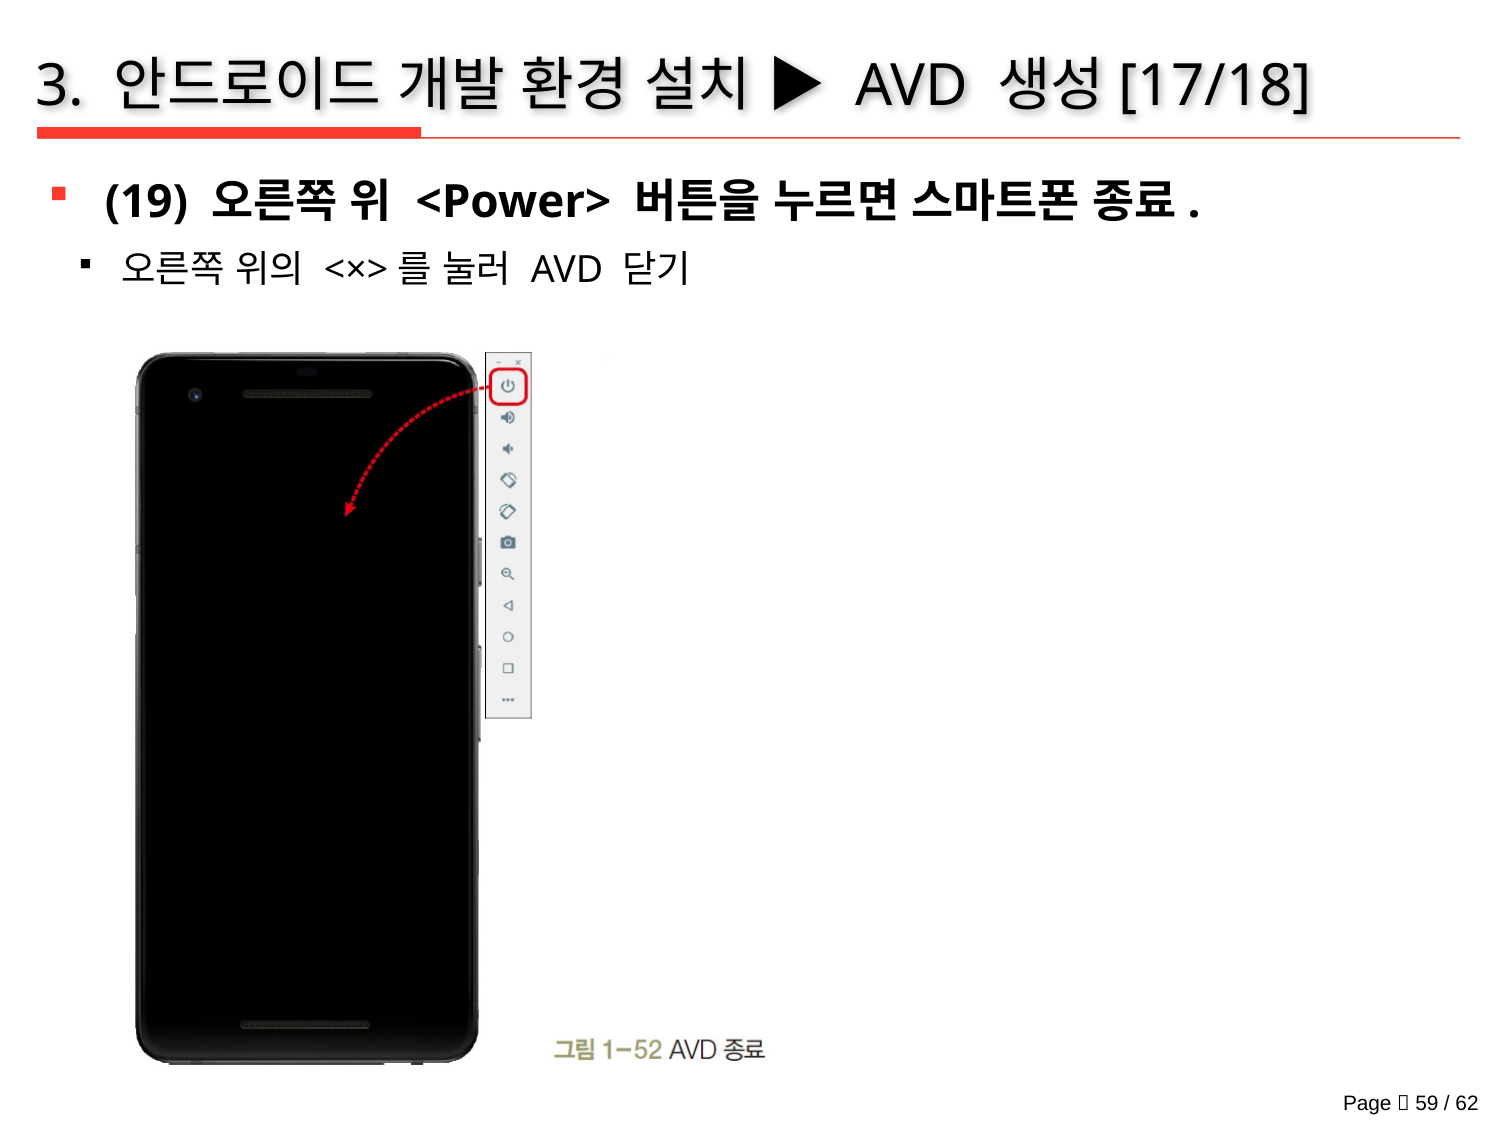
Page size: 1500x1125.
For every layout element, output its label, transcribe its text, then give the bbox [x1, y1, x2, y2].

picture [129, 348, 769, 1071]
list (19) 오른쪽 위 <Power> 버튼을 누르면 스마트폰 종료. 오른쪽 위의 <×>를 눌러 AVD 닫기 [48, 171, 1448, 880]
title 3. 안드로이드 개발 환경 설치 ▶ AVD 생성[17/18] [35, 47, 1434, 142]
